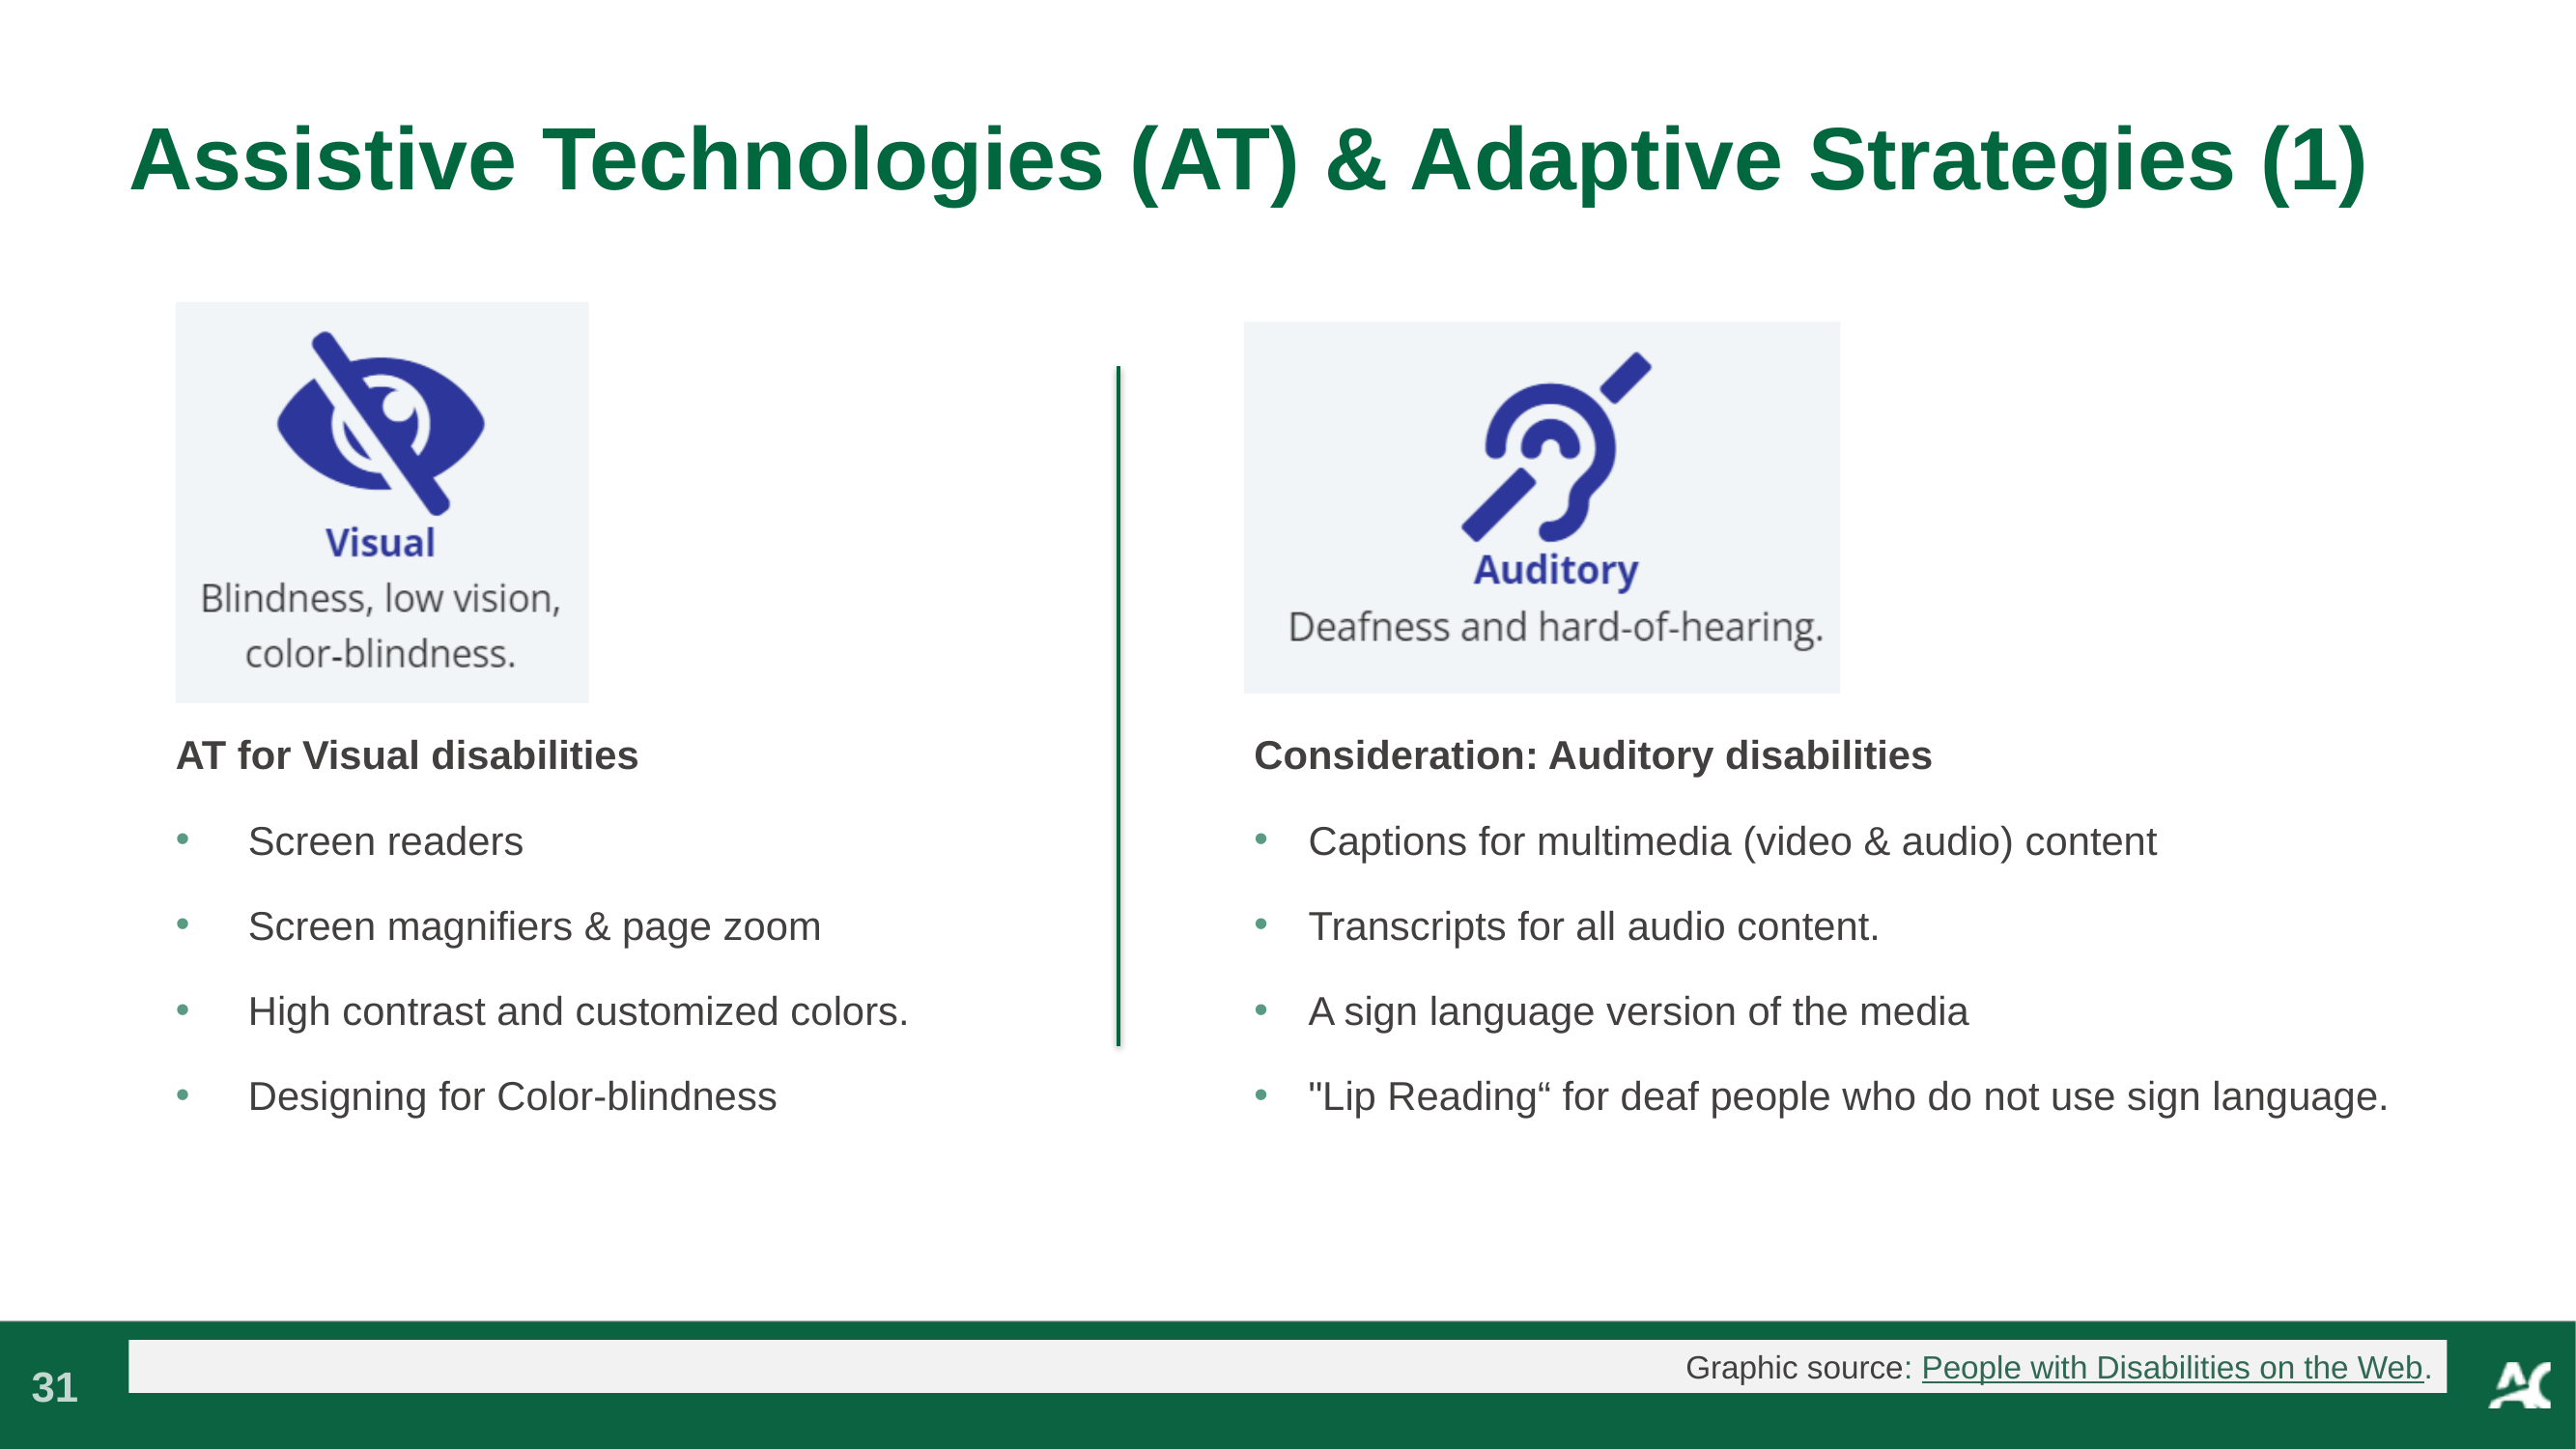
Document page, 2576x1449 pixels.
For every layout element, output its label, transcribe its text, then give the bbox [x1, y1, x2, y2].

text_box Graphic source: People with Disabilities on the Web. [128, 1340, 2448, 1393]
slide_number 31 [31, 1346, 116, 1424]
picture [1243, 304, 1841, 695]
text_box Consideration: Auditory disabilities Captions for multimedia (video & audio) content Transcripts for all audio content. A sign language version of the media "Lip Reading“ for deaf people who do not use sign language. [1254, 724, 2427, 1252]
list AT for Visual disabilities Screen readers Screen magnifiers & page zoom High contrast and customized colors. Designing for Color-blindness [175, 724, 1055, 1252]
title Assistive Technologies (AT) & Adaptive Strategies (1) [128, 122, 2576, 205]
picture [175, 293, 590, 703]
